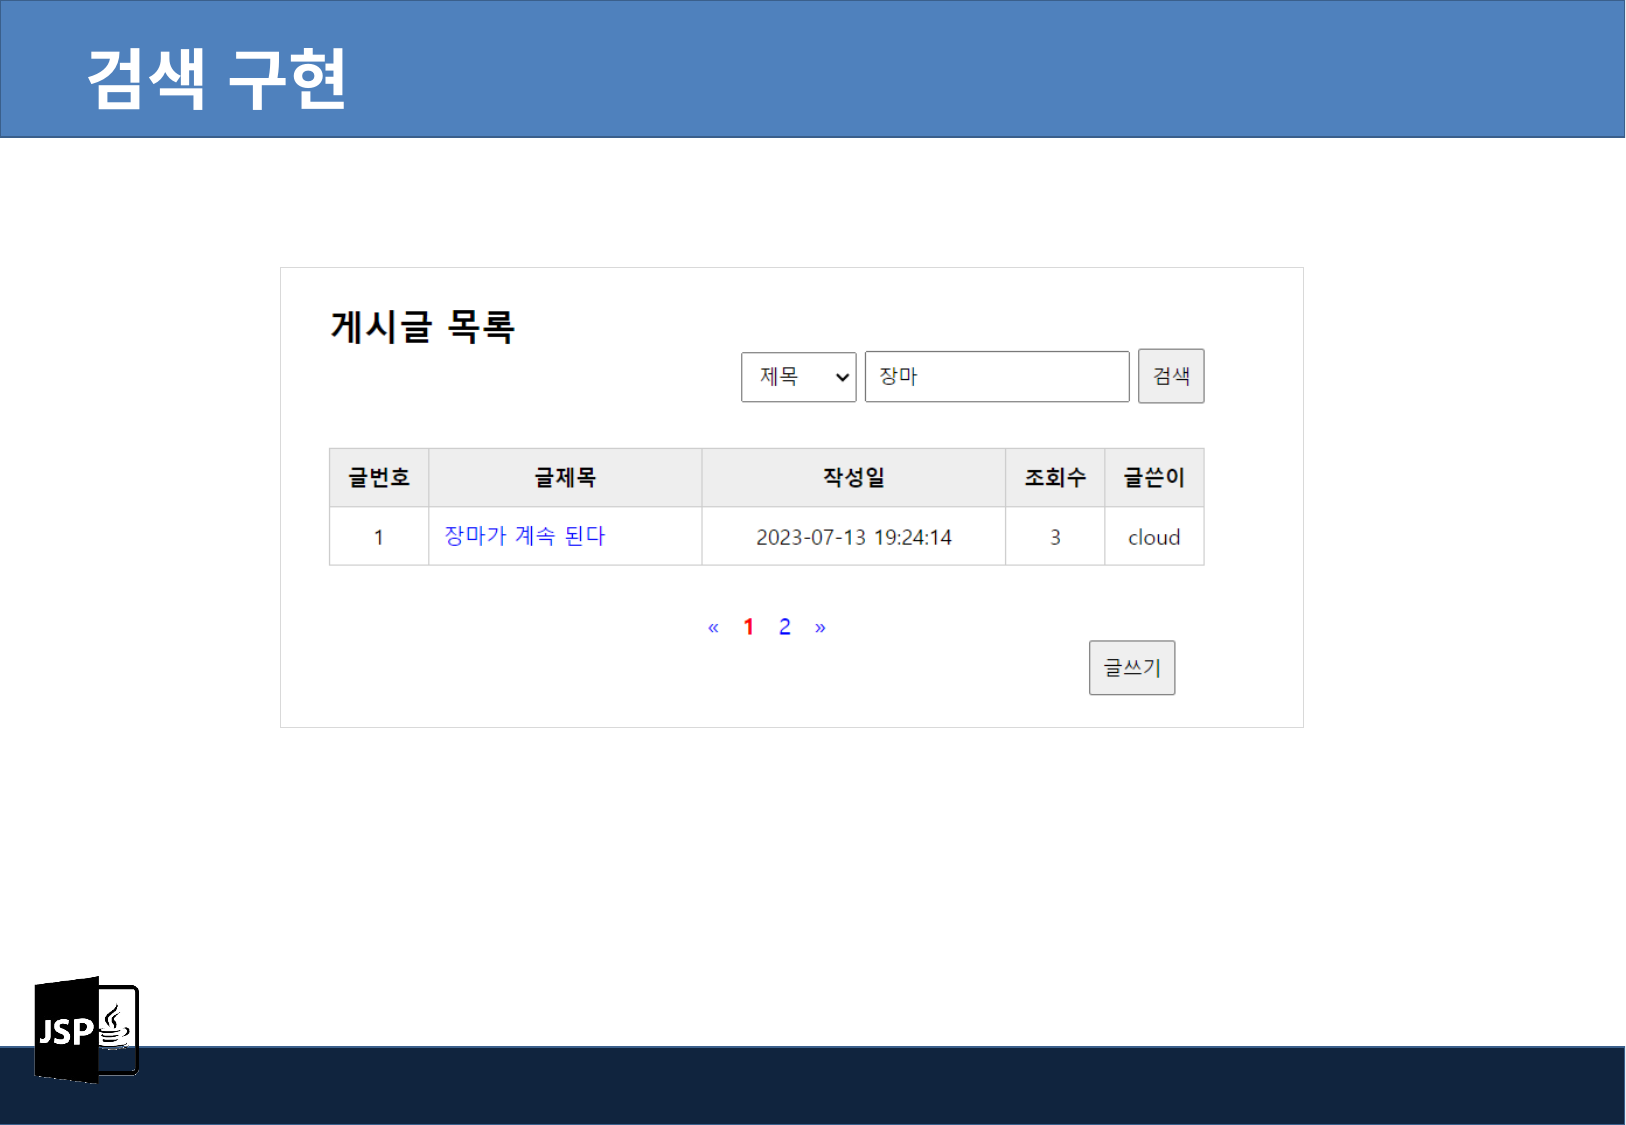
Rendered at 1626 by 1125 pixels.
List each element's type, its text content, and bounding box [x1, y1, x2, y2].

text_box 검색 구현 [24, 7, 1061, 148]
text_box [0, 0, 834, 138]
picture [32, 976, 141, 1084]
picture [280, 266, 1304, 729]
